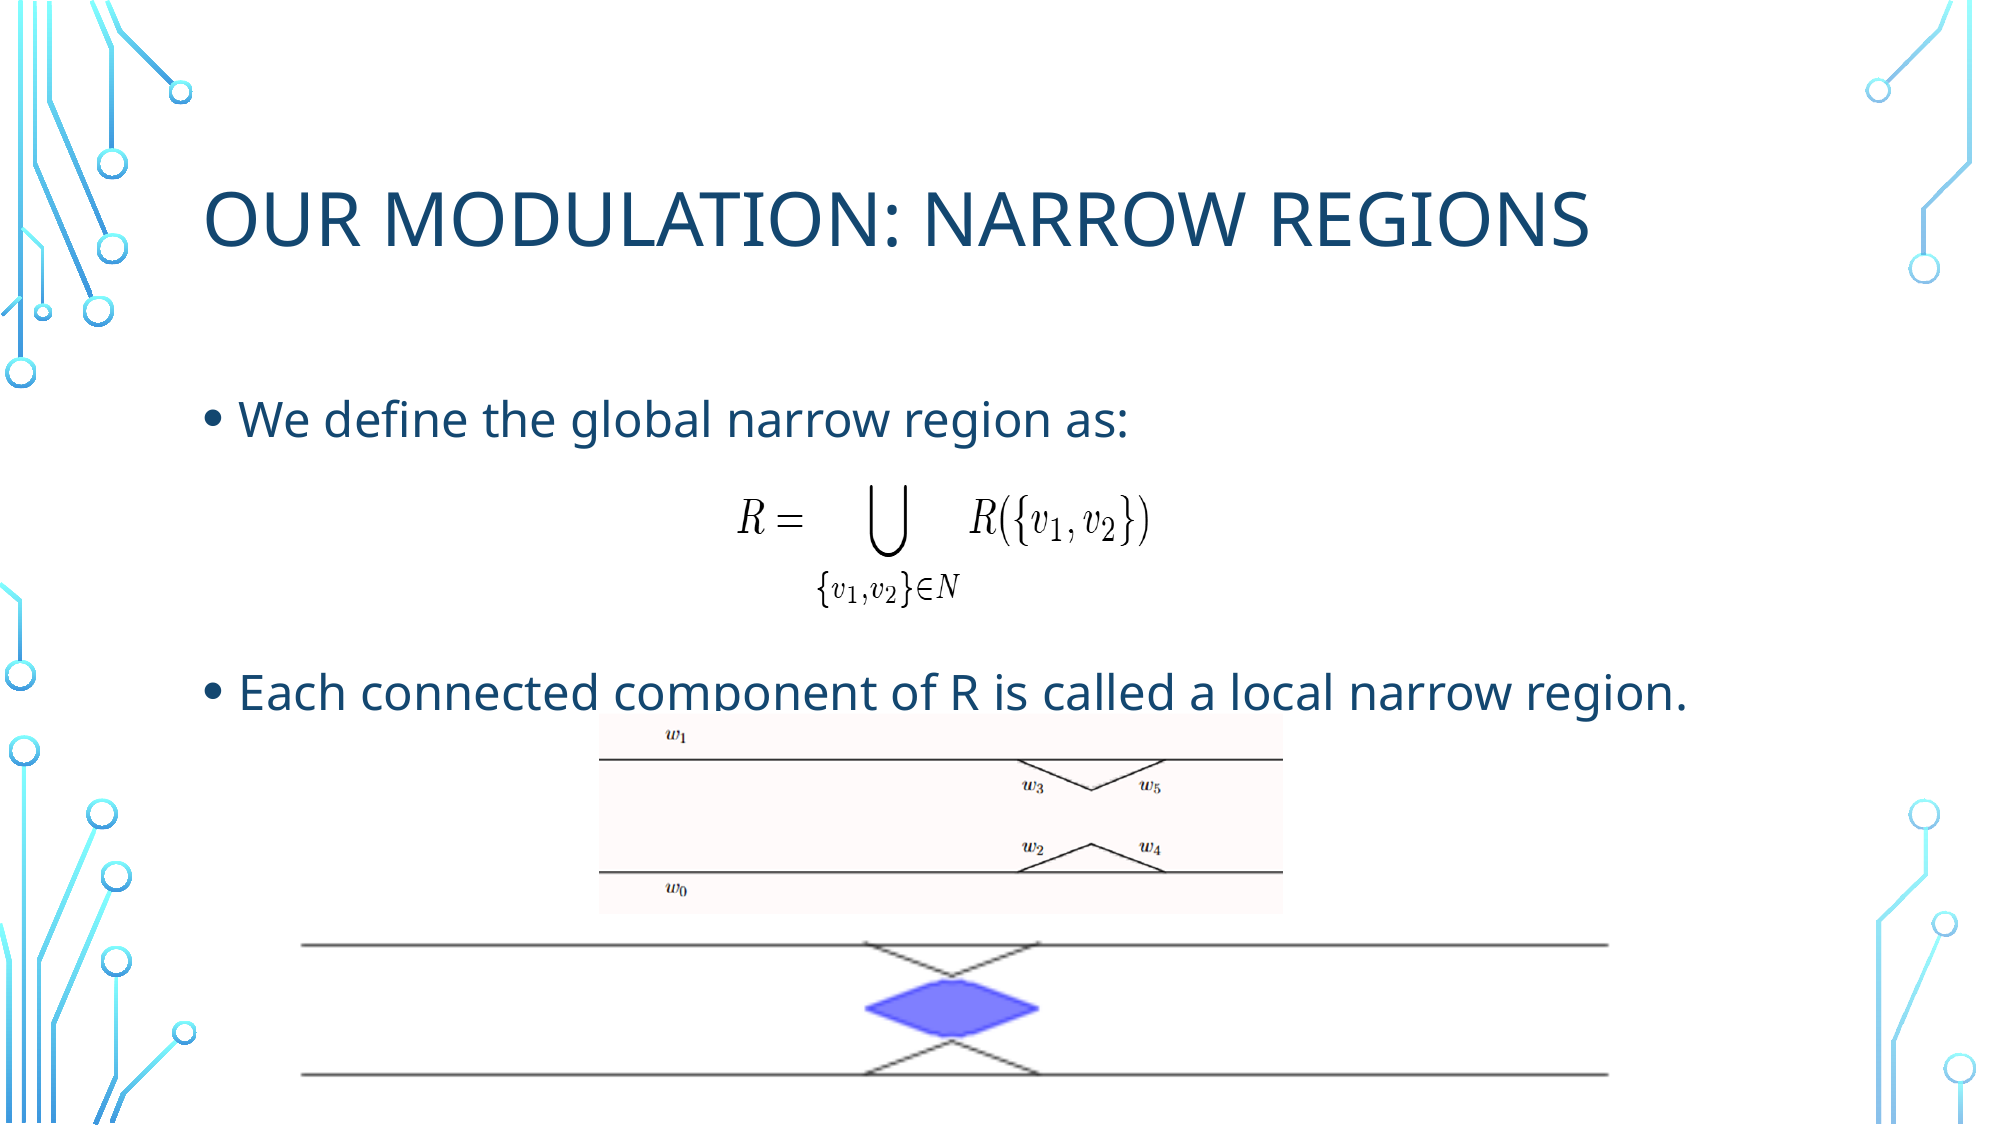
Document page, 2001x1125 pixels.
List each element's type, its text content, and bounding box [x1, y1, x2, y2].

title OUR MODULATION: NARROW REGIONS [187, 101, 1813, 344]
picture [727, 475, 1155, 614]
list We define the global narrow region as: Each connected component of R is called a local narrow region. [187, 369, 1930, 731]
picture [229, 711, 1675, 1125]
